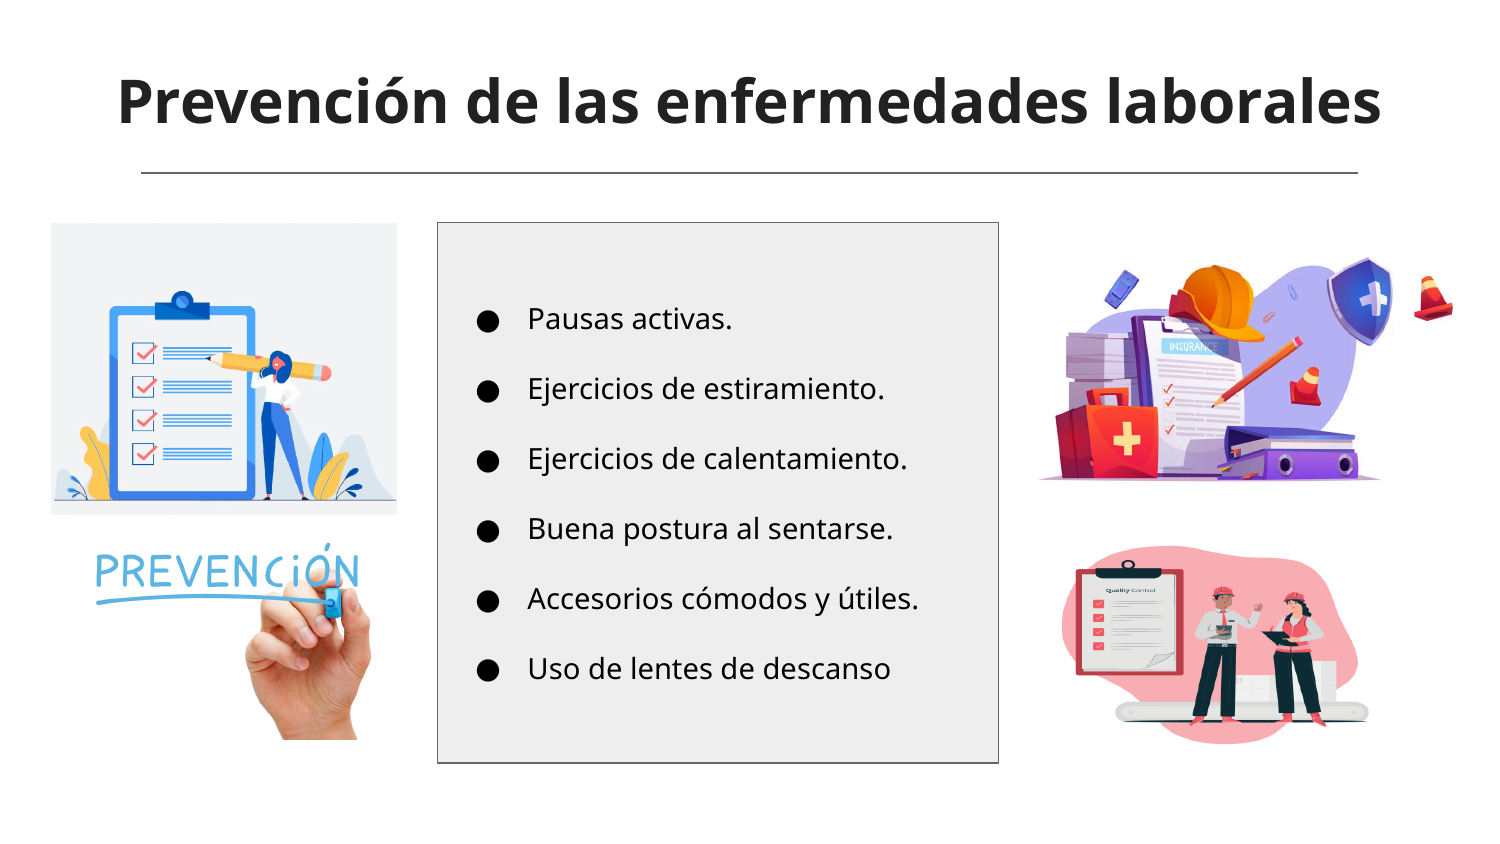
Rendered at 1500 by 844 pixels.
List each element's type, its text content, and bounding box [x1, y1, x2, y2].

picture [1005, 222, 1466, 762]
title Prevención de las enfermedades laborales [51, 48, 1449, 180]
text_box Pausas activas. Ejercicios de estiramiento. Ejercicios de calentamiento. Buena postura al sentarse. Accesorios cómodos y útiles. Uso de lentes de descanso [437, 222, 999, 764]
picture [69, 519, 399, 740]
picture [50, 223, 397, 515]
